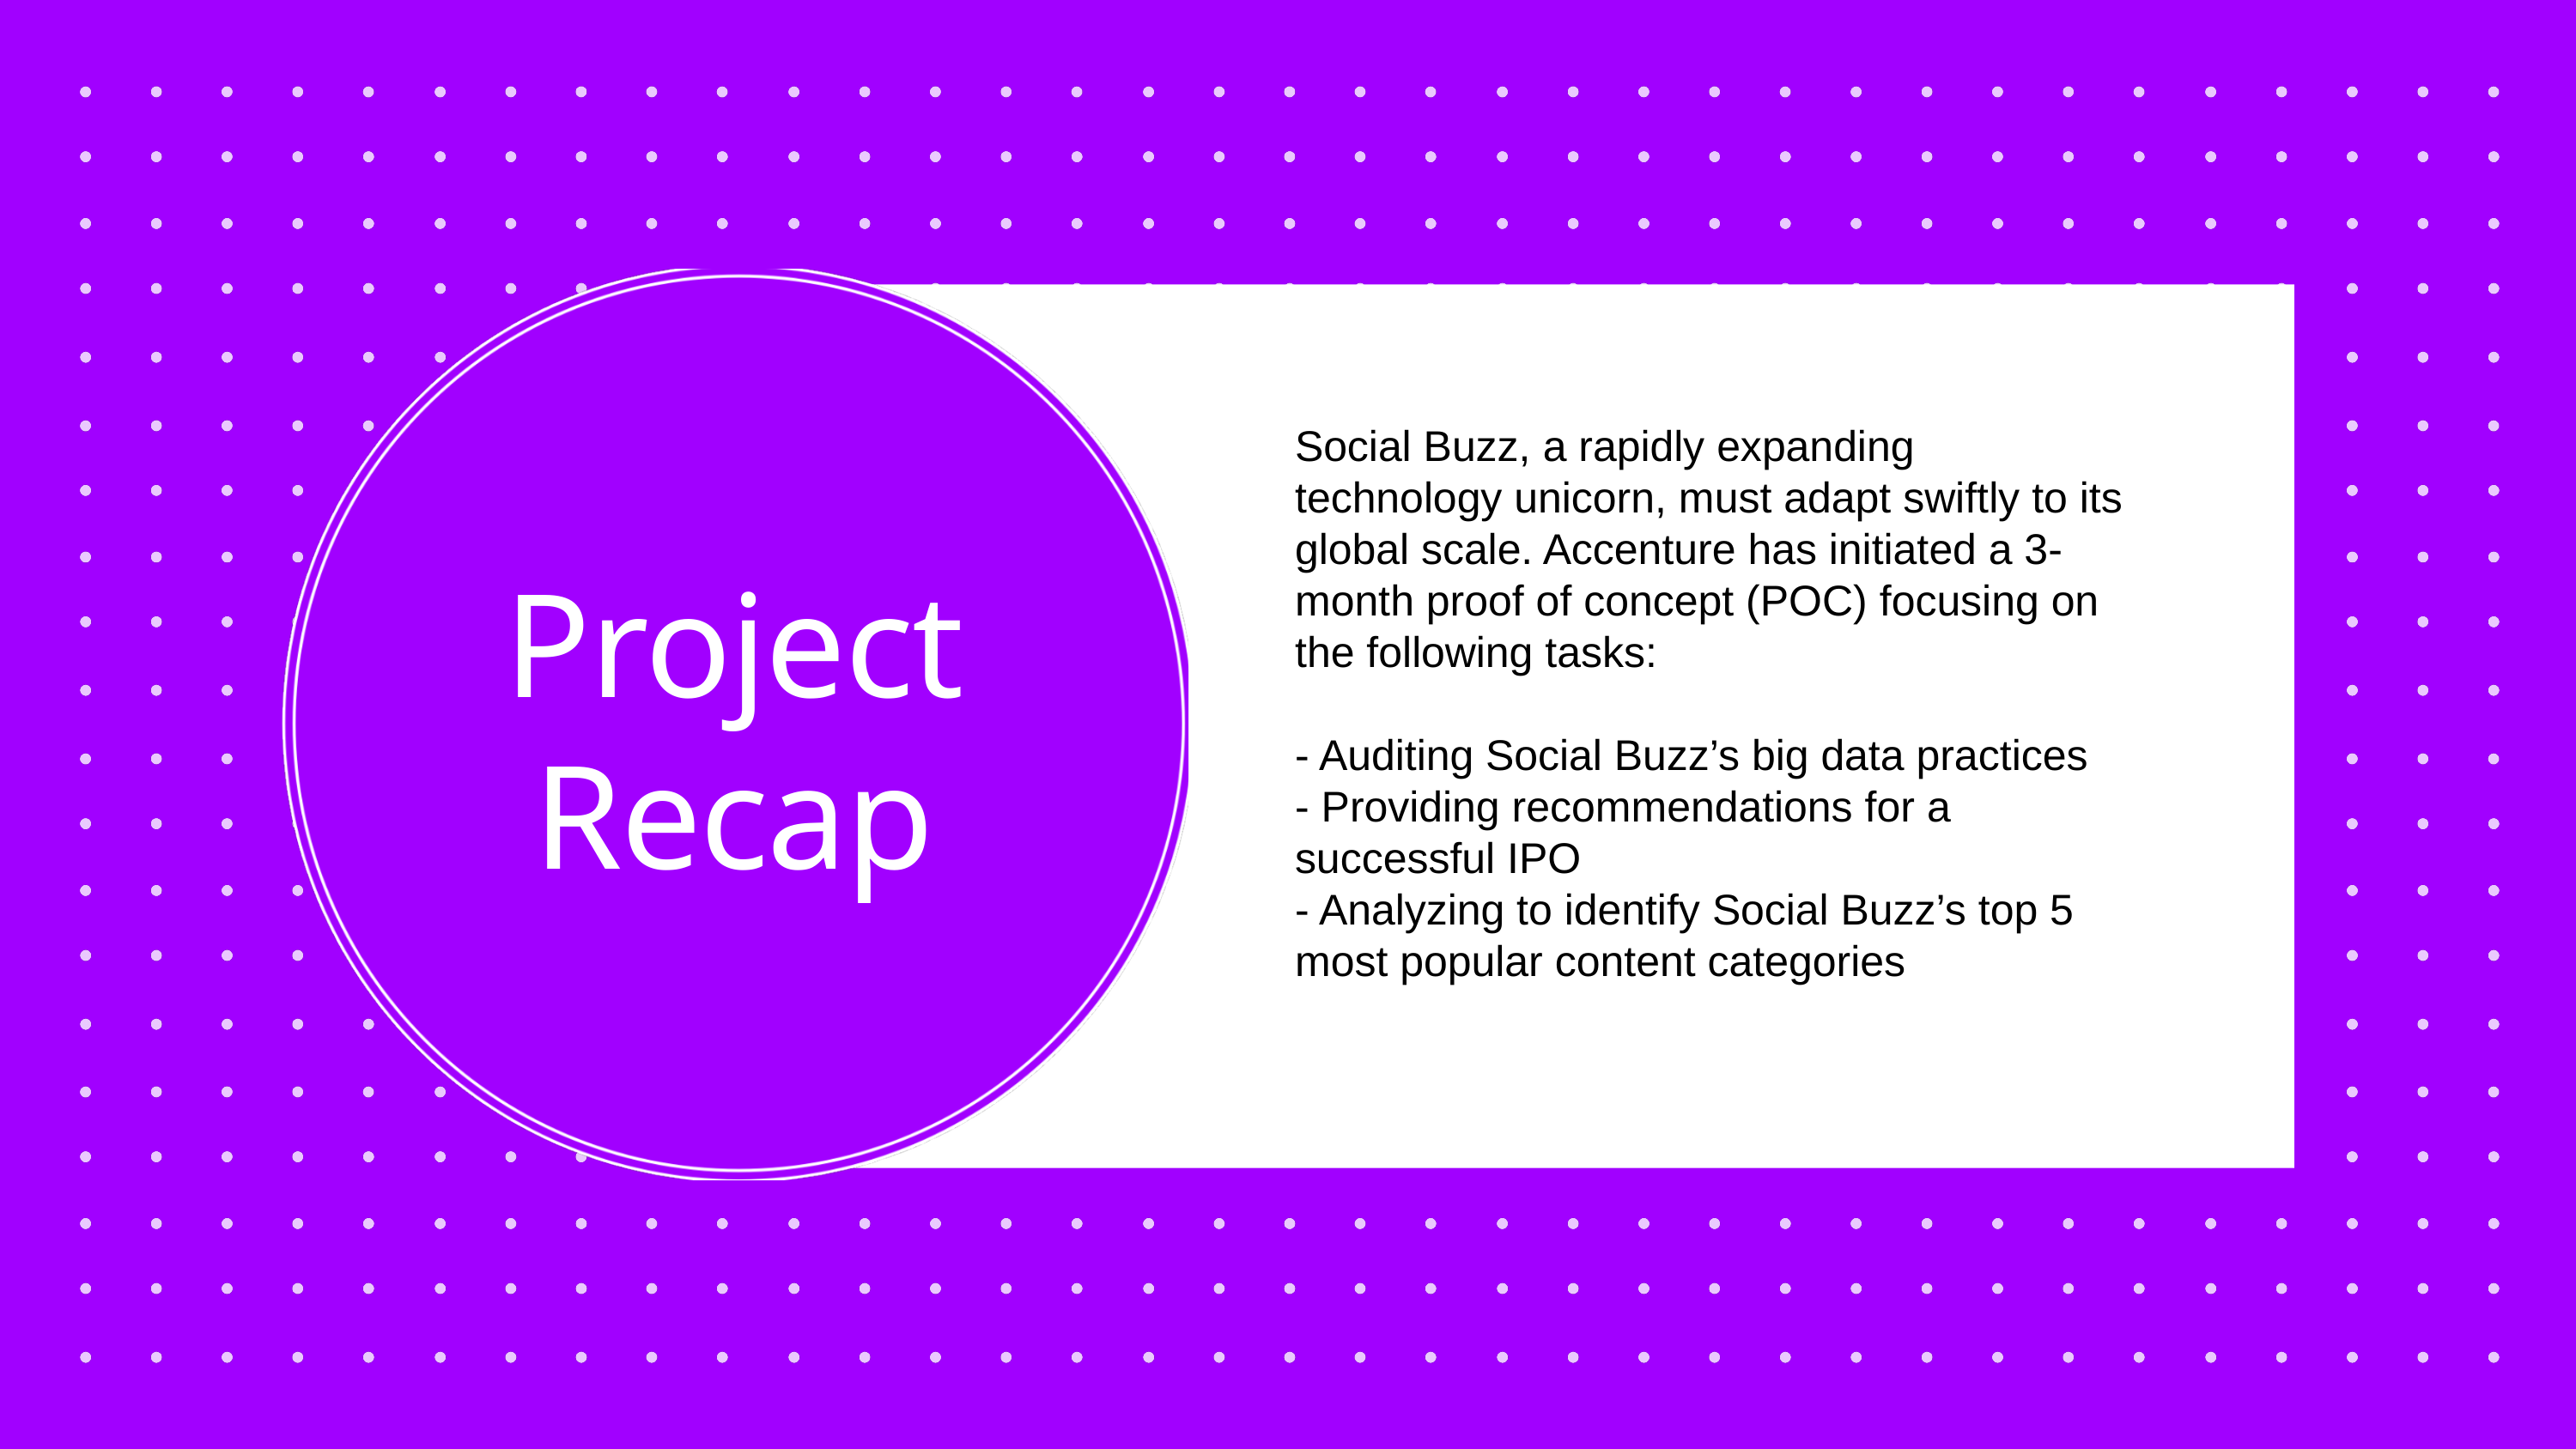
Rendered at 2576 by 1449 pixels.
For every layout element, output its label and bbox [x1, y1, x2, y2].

text_box [72, 82, 2504, 1367]
picture [278, 268, 1189, 1180]
